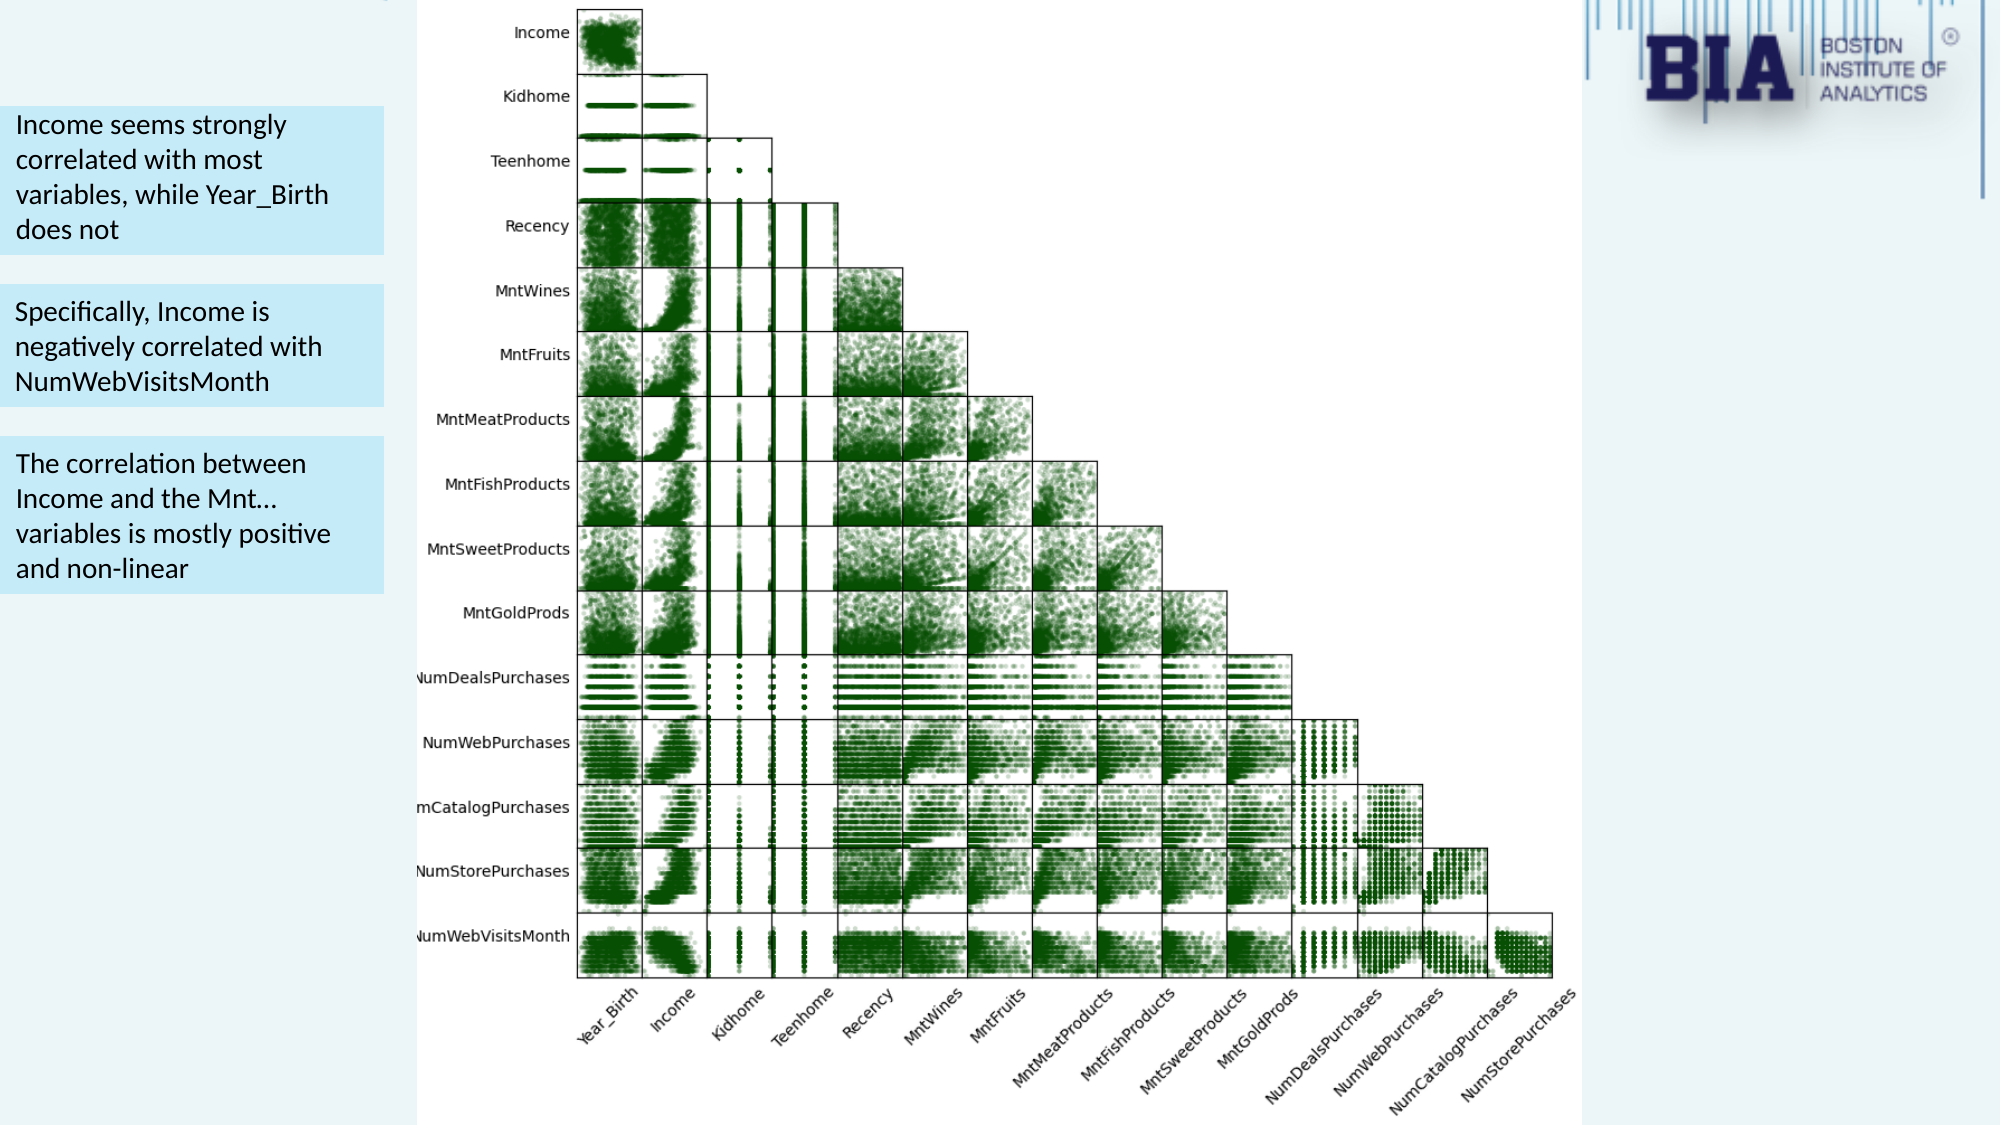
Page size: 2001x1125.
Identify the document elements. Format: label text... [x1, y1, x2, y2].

picture [0, 0, 2000, 1125]
text_box Income seems strongly correlated with most variables, while Year_Birth does not [1, 97, 384, 253]
text_box Specifically, Income is negatively correlated with NumWebVisitsMonth [0, 285, 384, 405]
text_box The correlation between Income and the Mnt… variables is mostly positive and non-linear [1, 436, 384, 592]
